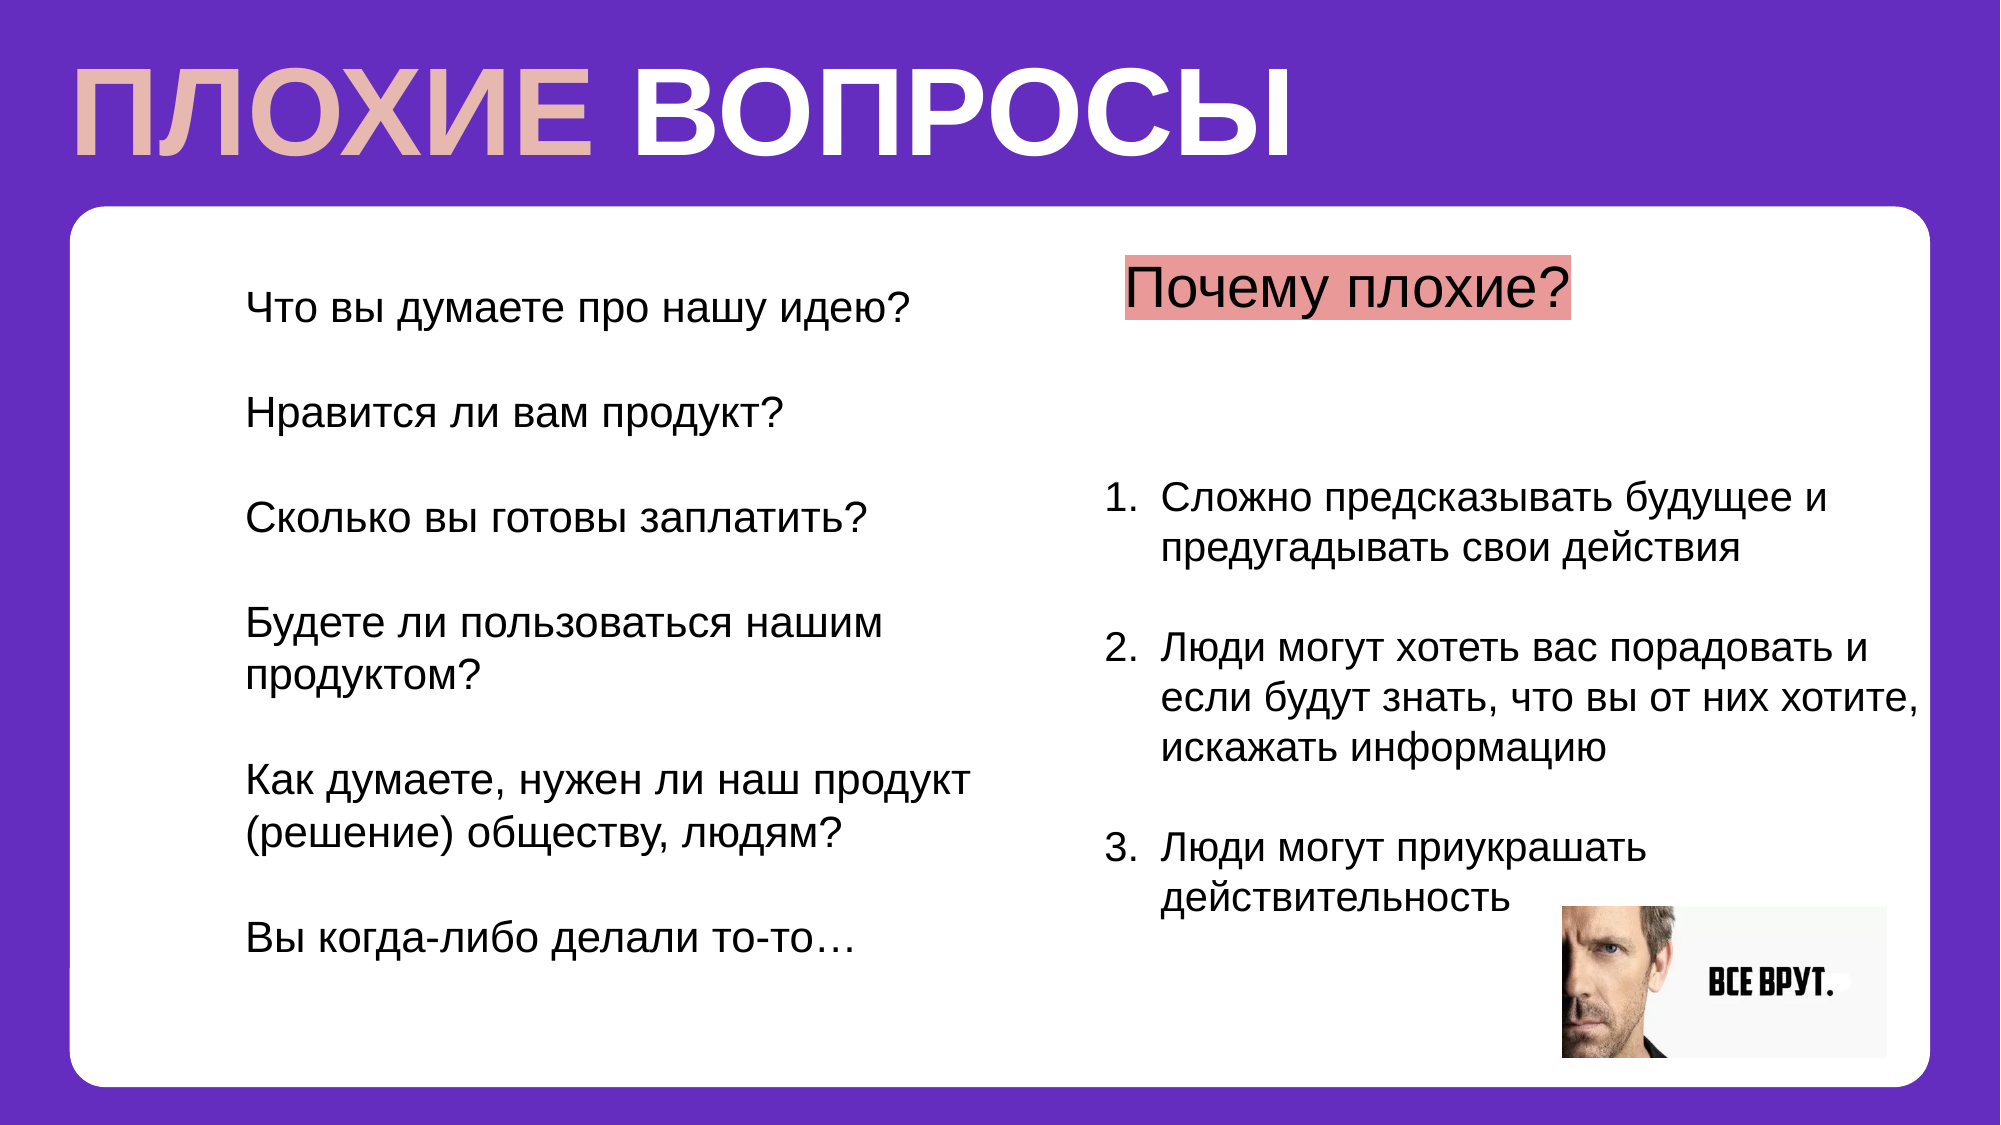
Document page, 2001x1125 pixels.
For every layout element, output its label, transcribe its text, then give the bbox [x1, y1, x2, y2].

text_box ПЛОХИЕ ВОПРОСЫ [69, 30, 1930, 181]
text_box Почему плохие? [1109, 234, 1602, 335]
picture [1561, 905, 1887, 1058]
text_box Что вы думаете про нашу идею? Нравится ли вам продукт? Сколько вы готовы заплатить? Будете ли пользоваться нашим продуктом? Как думаете, нужен ли наш продукт (решение) обществу, людям? Вы когда-либо делали то-то… [155, 210, 1011, 976]
text_box [69, 206, 1931, 1088]
text_box Сложно предсказывать будущее и предугадывать свои действия Люди могут хотеть вас порадовать и если будут знать, что вы от них хотите, искажать информацию Люди могут приукрашать действительность [1070, 455, 1970, 936]
